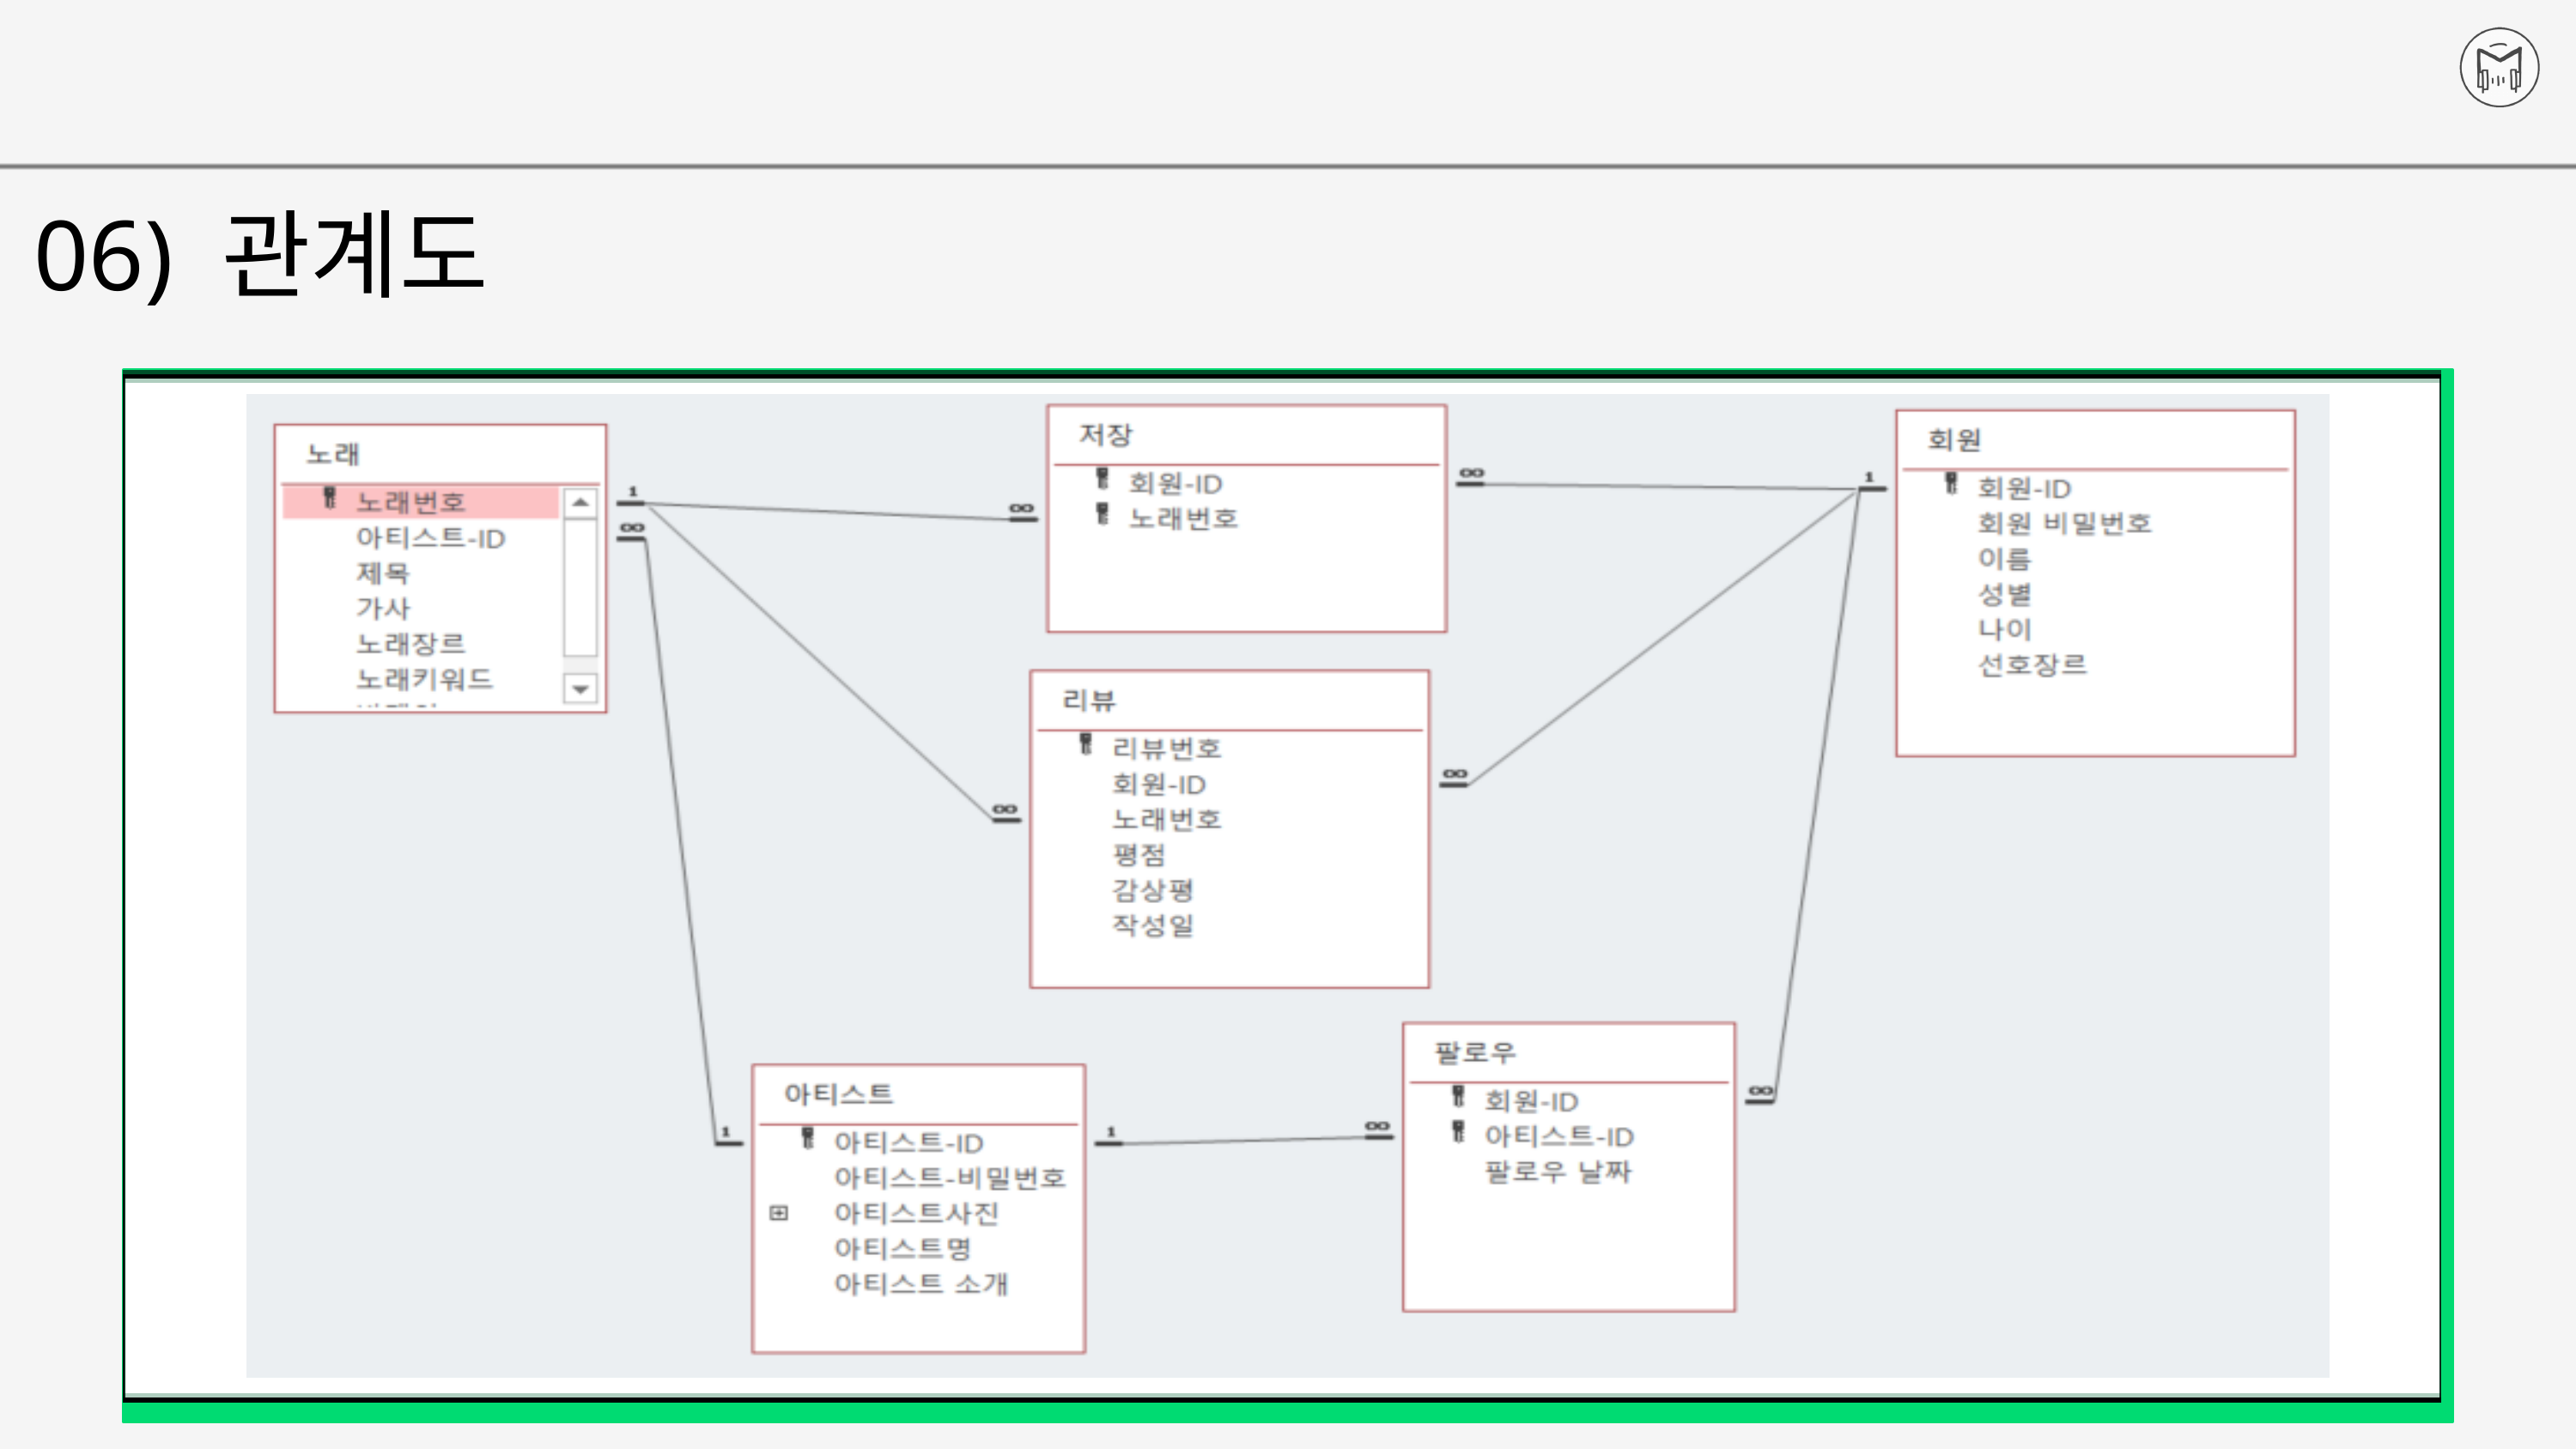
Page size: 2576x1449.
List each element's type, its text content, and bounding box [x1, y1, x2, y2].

text_box 07) 핵심 기능 – 노래&아티스트 순위 [2450, 24, 2547, 113]
picture [246, 394, 2330, 1378]
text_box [0, 159, 2576, 175]
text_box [123, 370, 2453, 1422]
text_box 06) 관계도 [21, 187, 1020, 264]
